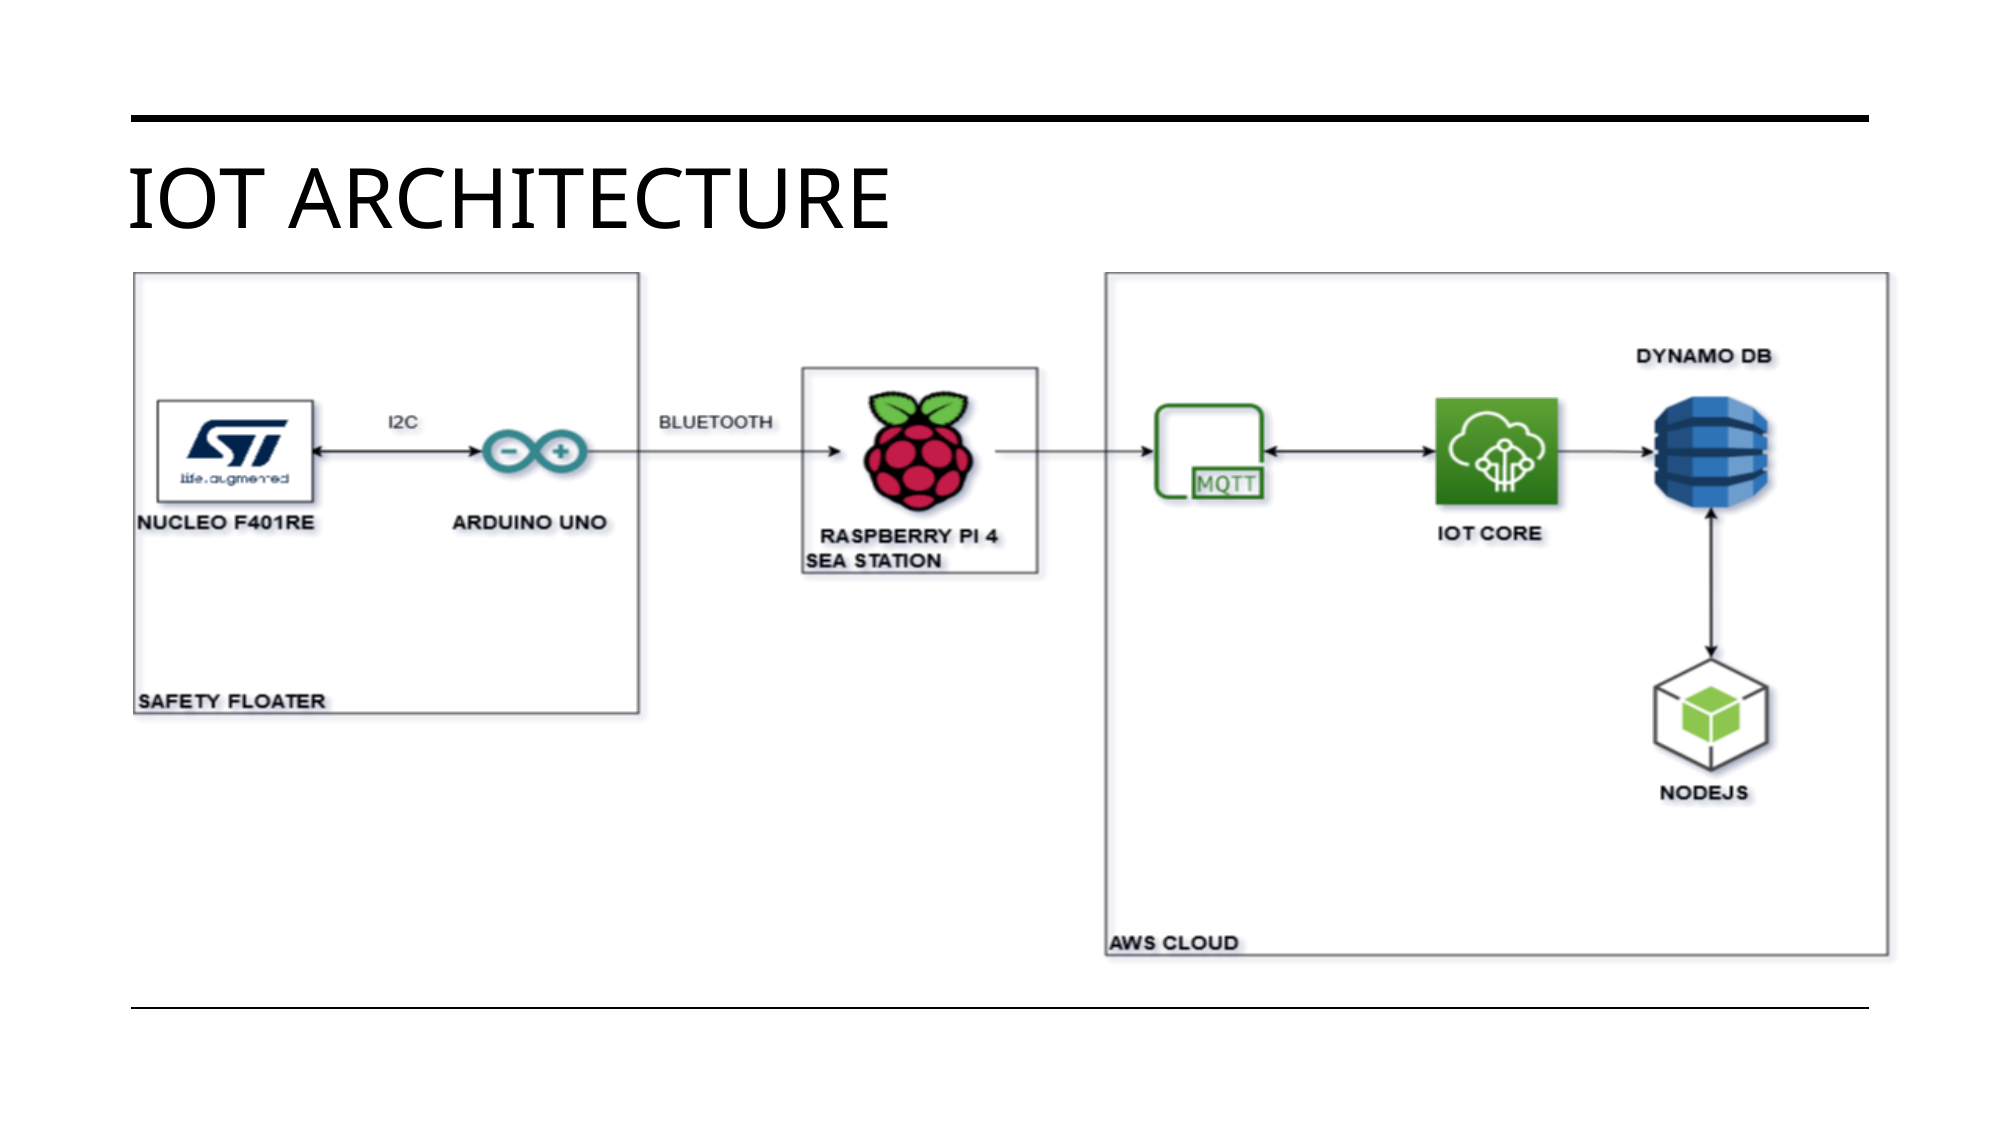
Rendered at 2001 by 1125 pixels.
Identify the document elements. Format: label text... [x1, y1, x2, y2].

picture [133, 272, 1906, 971]
title IOT ARCHITECTURE [112, 137, 1866, 363]
